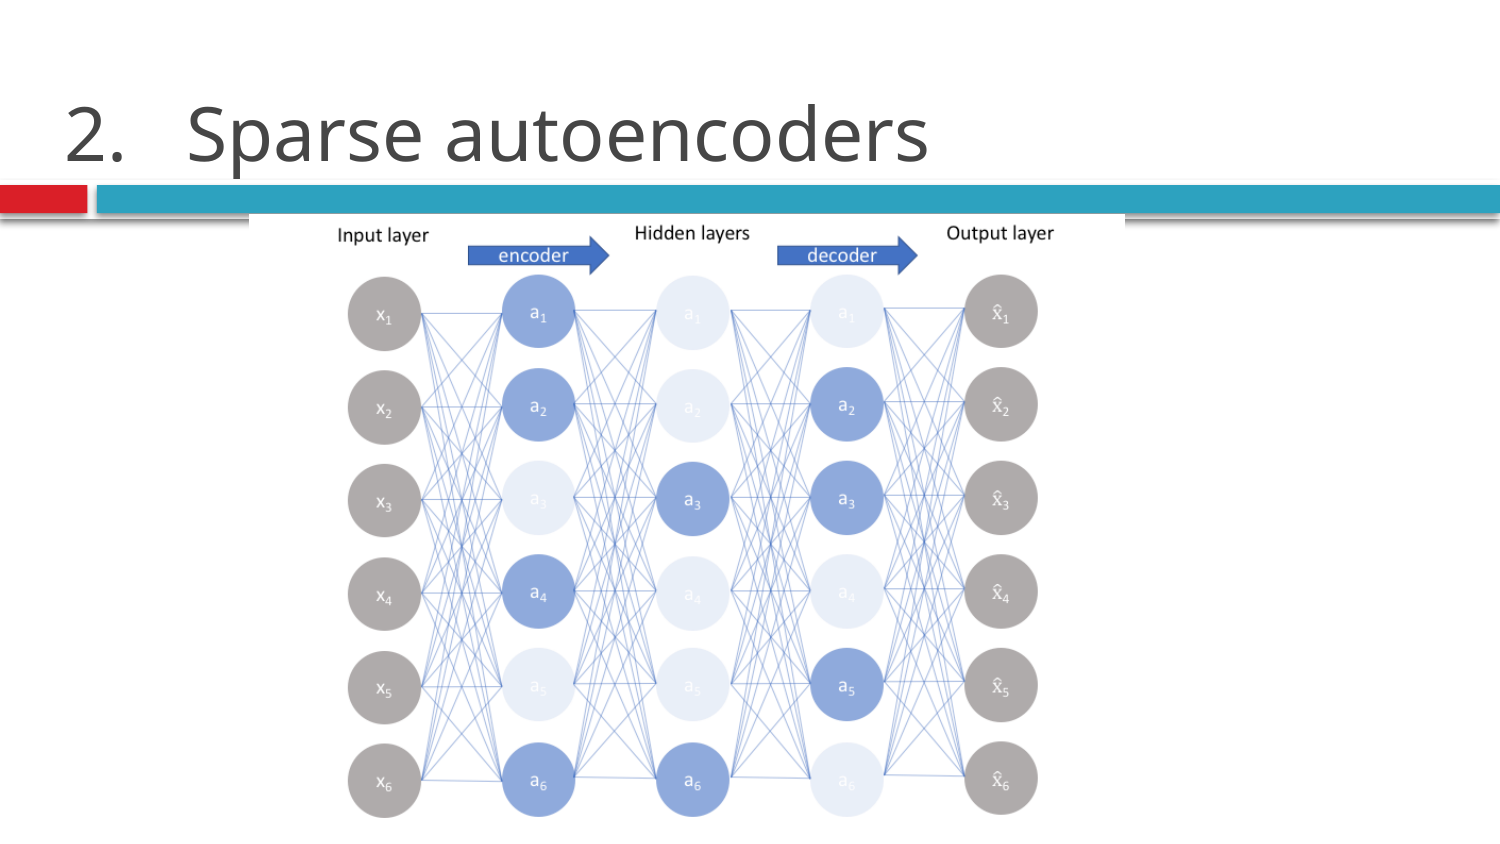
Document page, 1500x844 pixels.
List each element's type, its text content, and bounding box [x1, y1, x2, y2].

picture [249, 213, 1126, 835]
title Sparse autoencoders [12, 19, 1438, 185]
